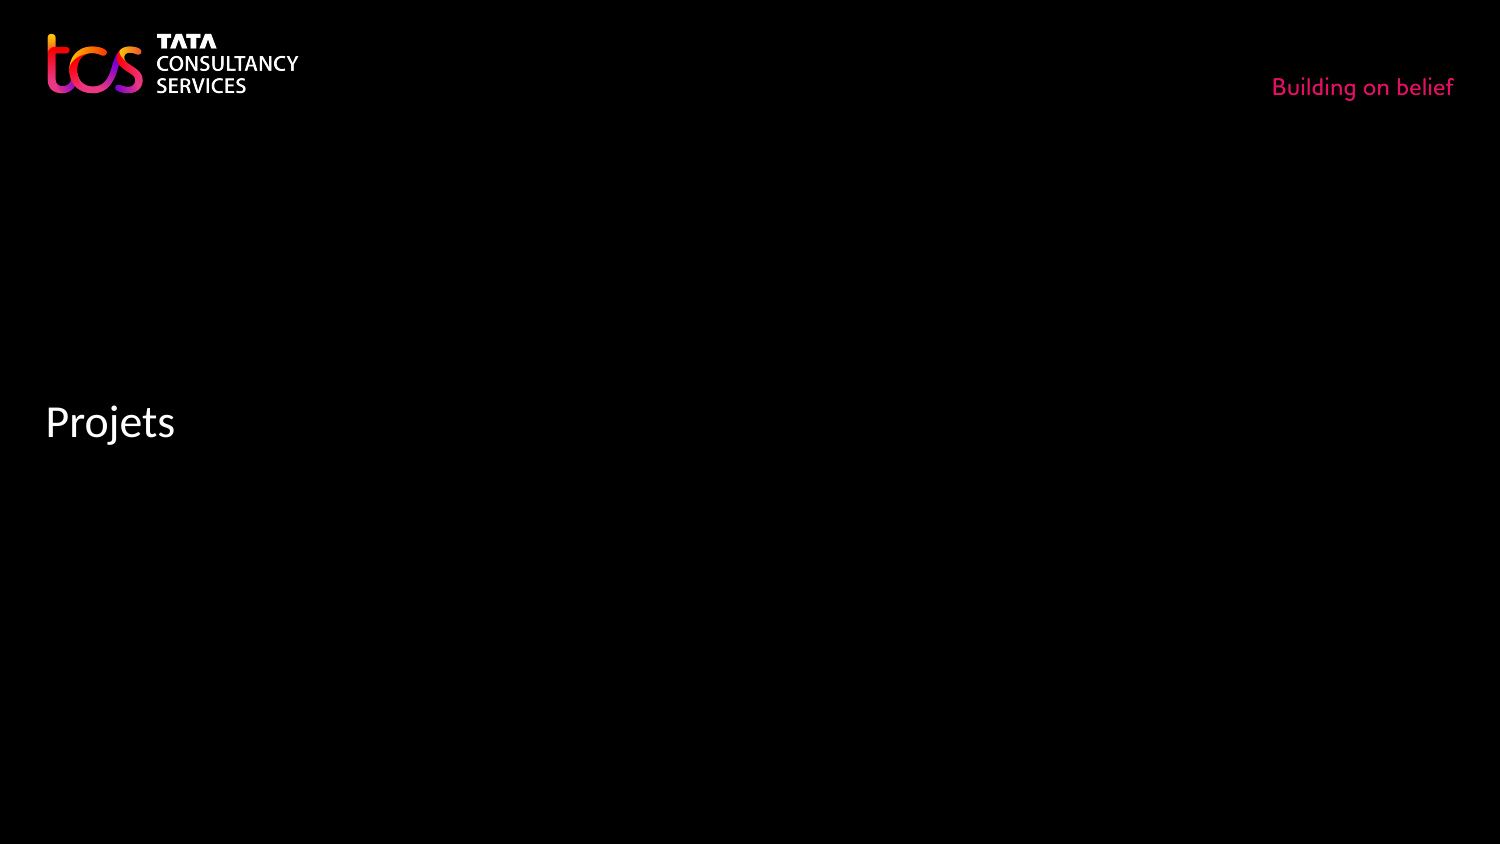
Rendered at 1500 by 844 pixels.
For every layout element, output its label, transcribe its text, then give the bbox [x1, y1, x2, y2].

picture [47, 30, 301, 100]
picture [1273, 77, 1455, 101]
title Projets [45, 395, 609, 448]
